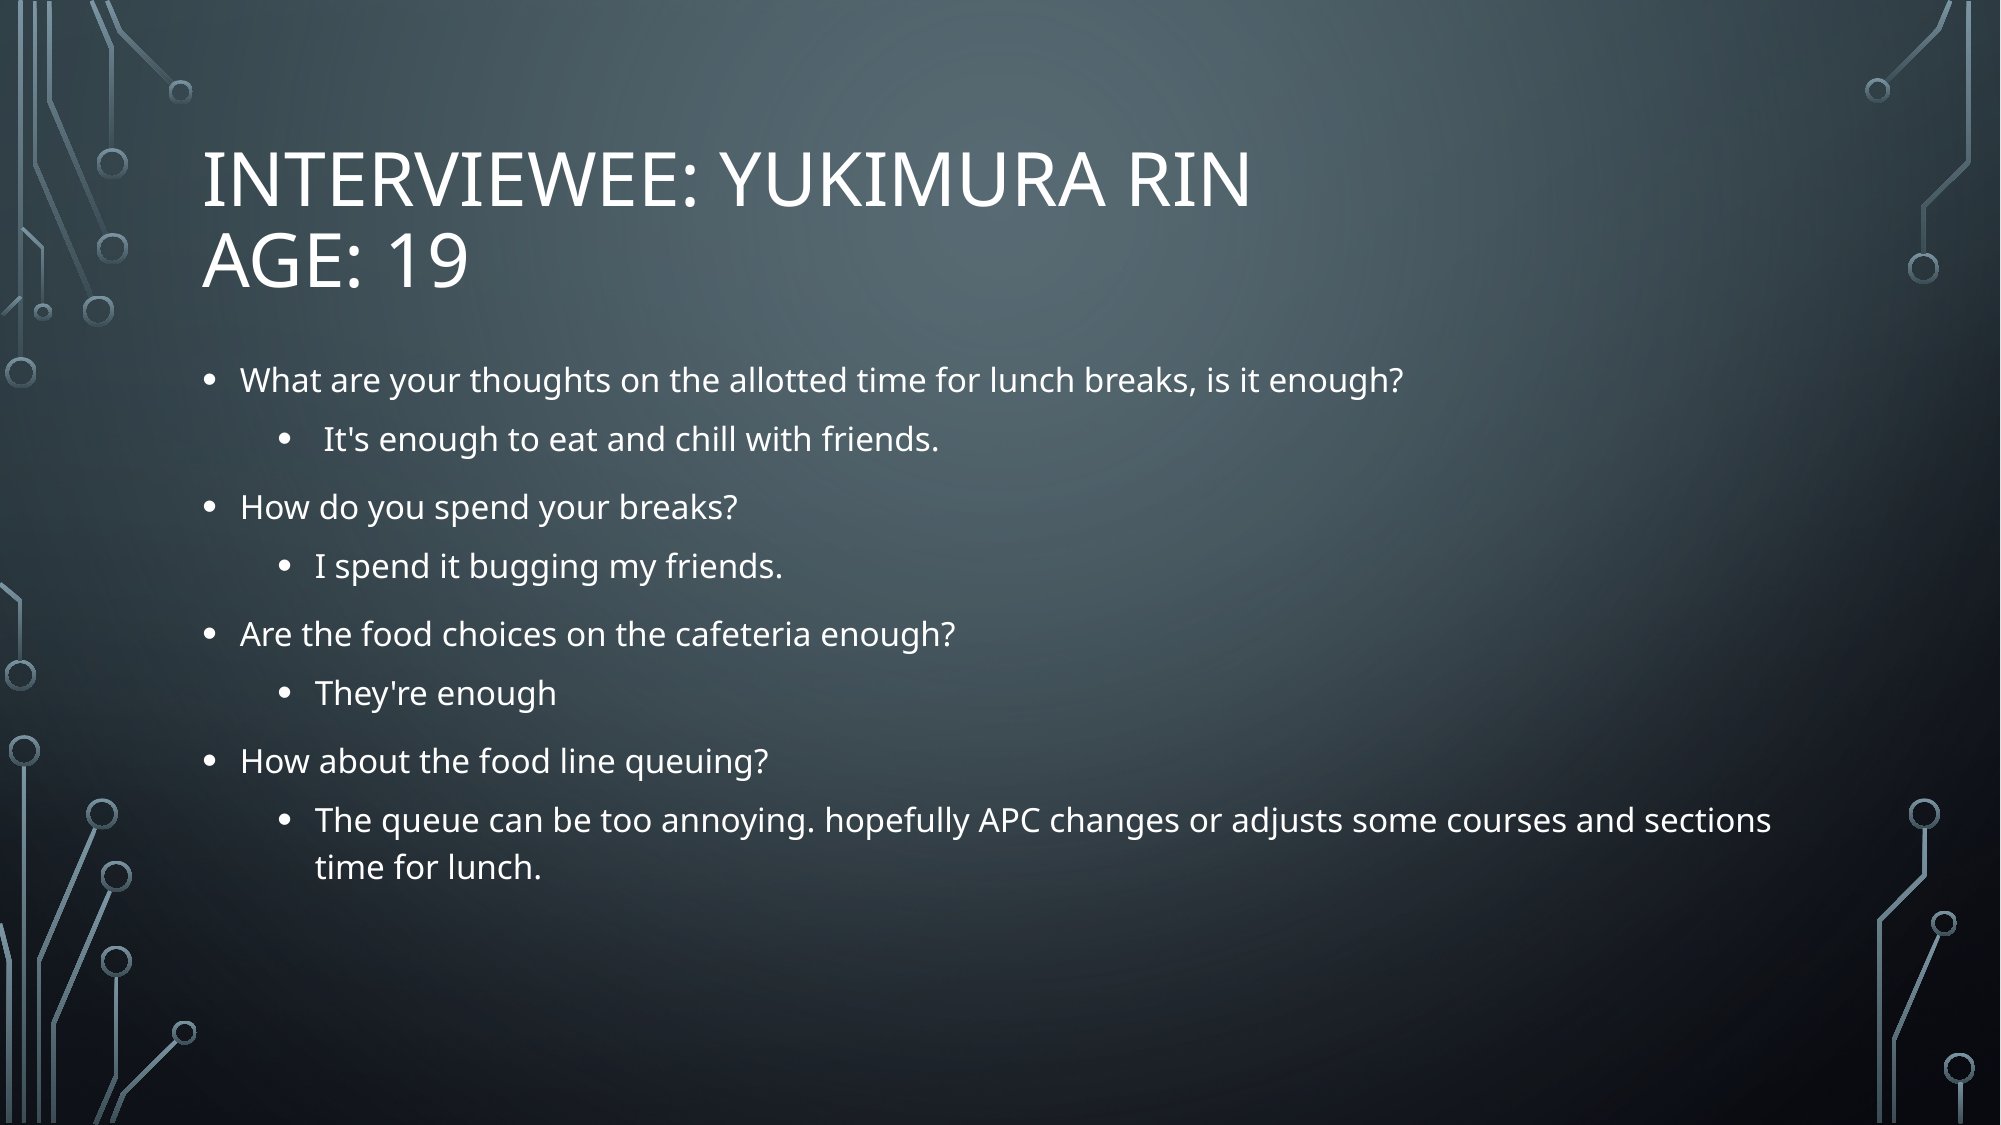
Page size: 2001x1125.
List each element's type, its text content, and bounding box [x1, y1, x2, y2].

title Interviewee: Yukimura Rin Age: 19 [187, 101, 1813, 343]
list What are your thoughts on the allotted time for lunch breaks, is it enough? It's enough to eat and chill with friends. How do you spend your breaks? I spend it bugging my friends. Are the food choices on the cafeteria enough? They're enough How about the food line queuing? The queue can be too annoying. hopefully APC changes or adjusts some courses and sections time for lunch. [187, 343, 1813, 925]
